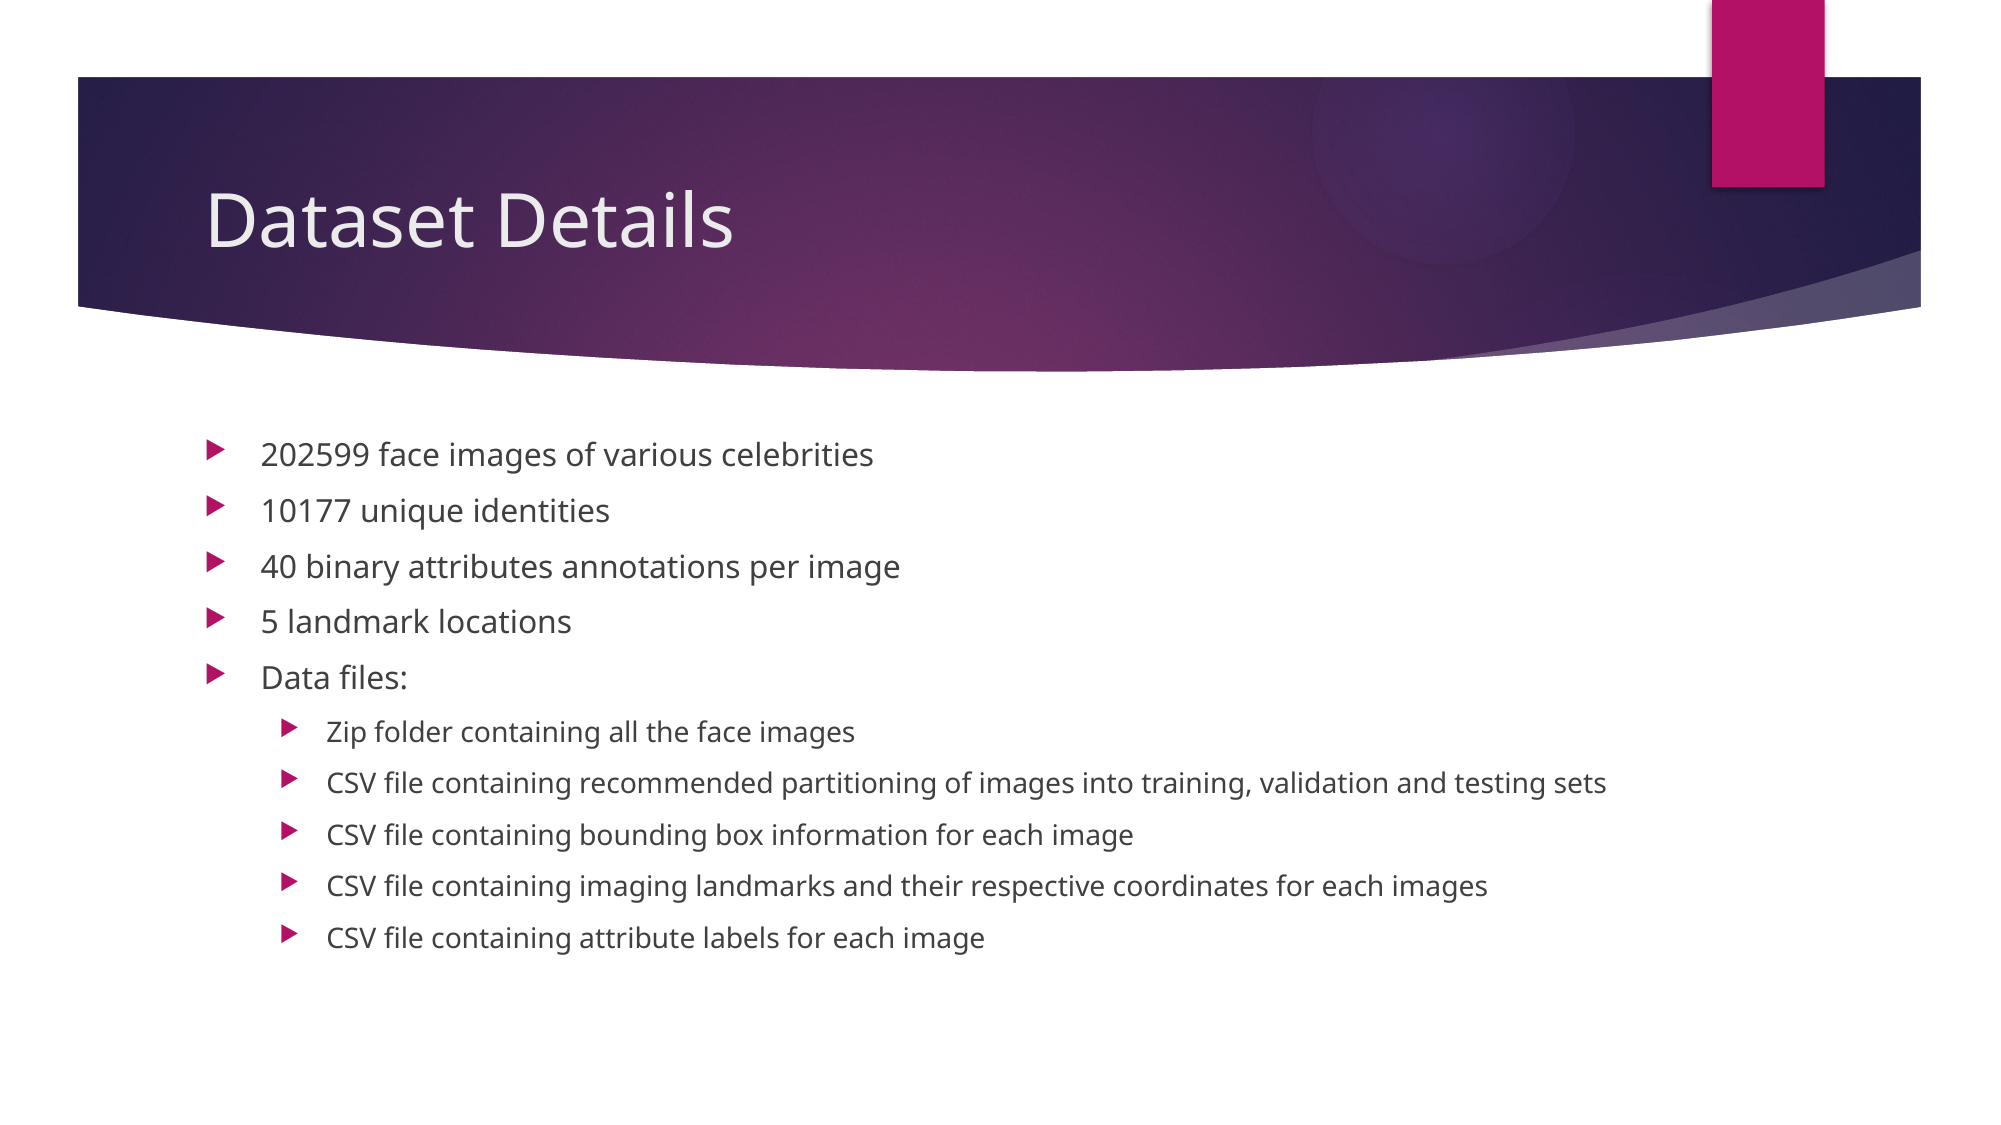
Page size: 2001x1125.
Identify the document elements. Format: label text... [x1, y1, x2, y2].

list 202599 face images of various celebrities 10177 unique identities 40 binary attributes annotations per image 5 landmark locations Data files: Zip folder containing all the face images CSV file containing recommended partitioning of images into training, validation and testing sets CSV file containing bounding box information for each image CSV file containing imaging landmarks and their respective coordinates for each images CSV file containing attribute labels for each image [189, 427, 1638, 988]
title Dataset Details [189, 159, 1627, 276]
